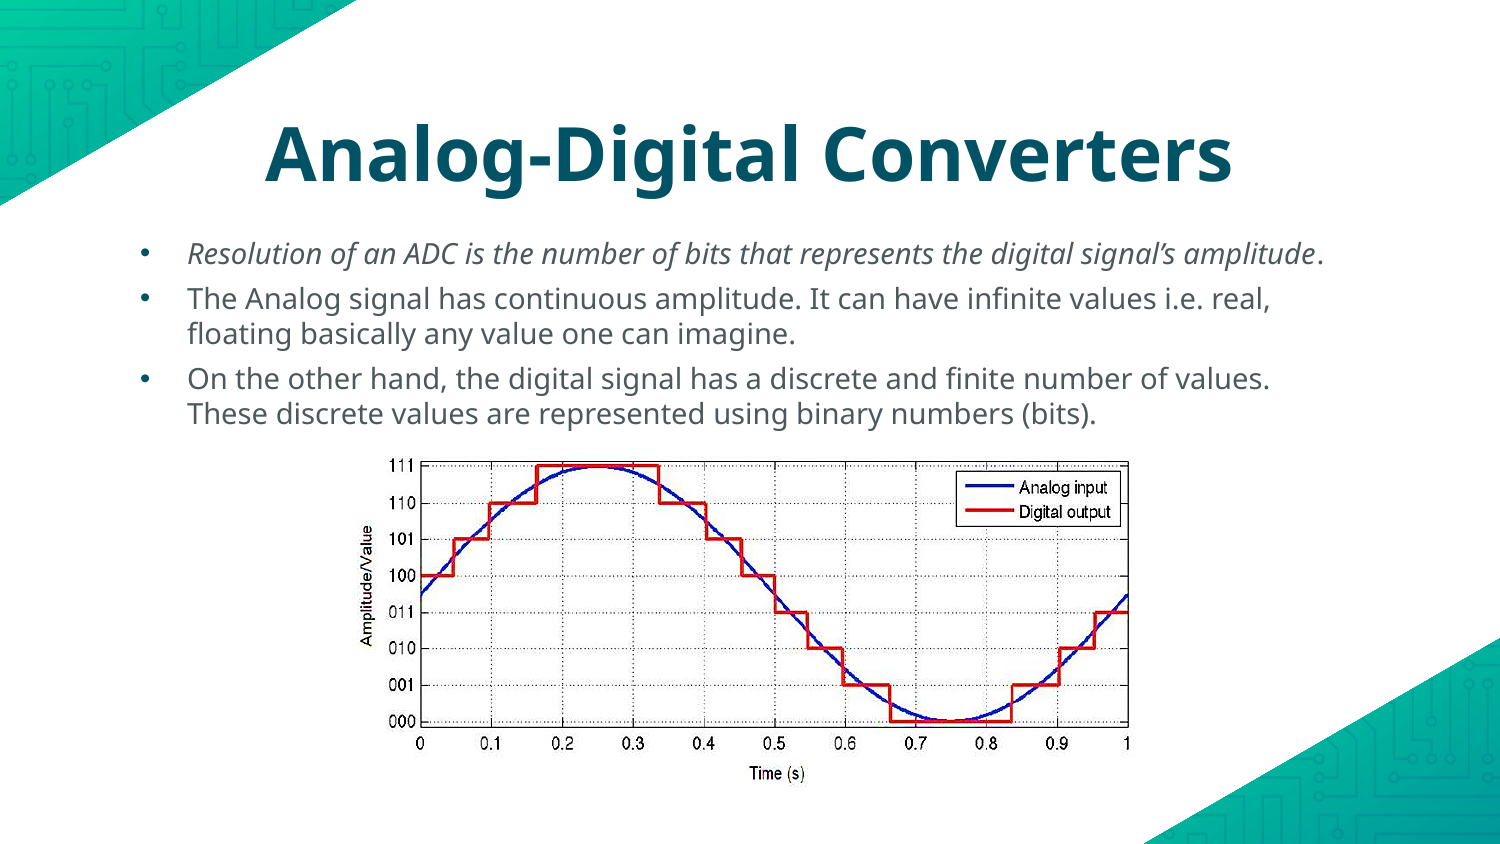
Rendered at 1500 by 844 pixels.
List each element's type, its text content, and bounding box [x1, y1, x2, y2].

picture [350, 447, 1150, 788]
text_box Resolution of an ADC is the number of bits that represents the digital signal’s amplitude. The Analog signal has continuous amplitude. It can have infinite values i.e. real, floating basically any value one can imagine. On the other hand, the digital signal has a discrete and finite number of values. These discrete values are represented using binary numbers (bits). [140, 234, 1360, 440]
title Analog-Digital Converters [140, 116, 1360, 199]
